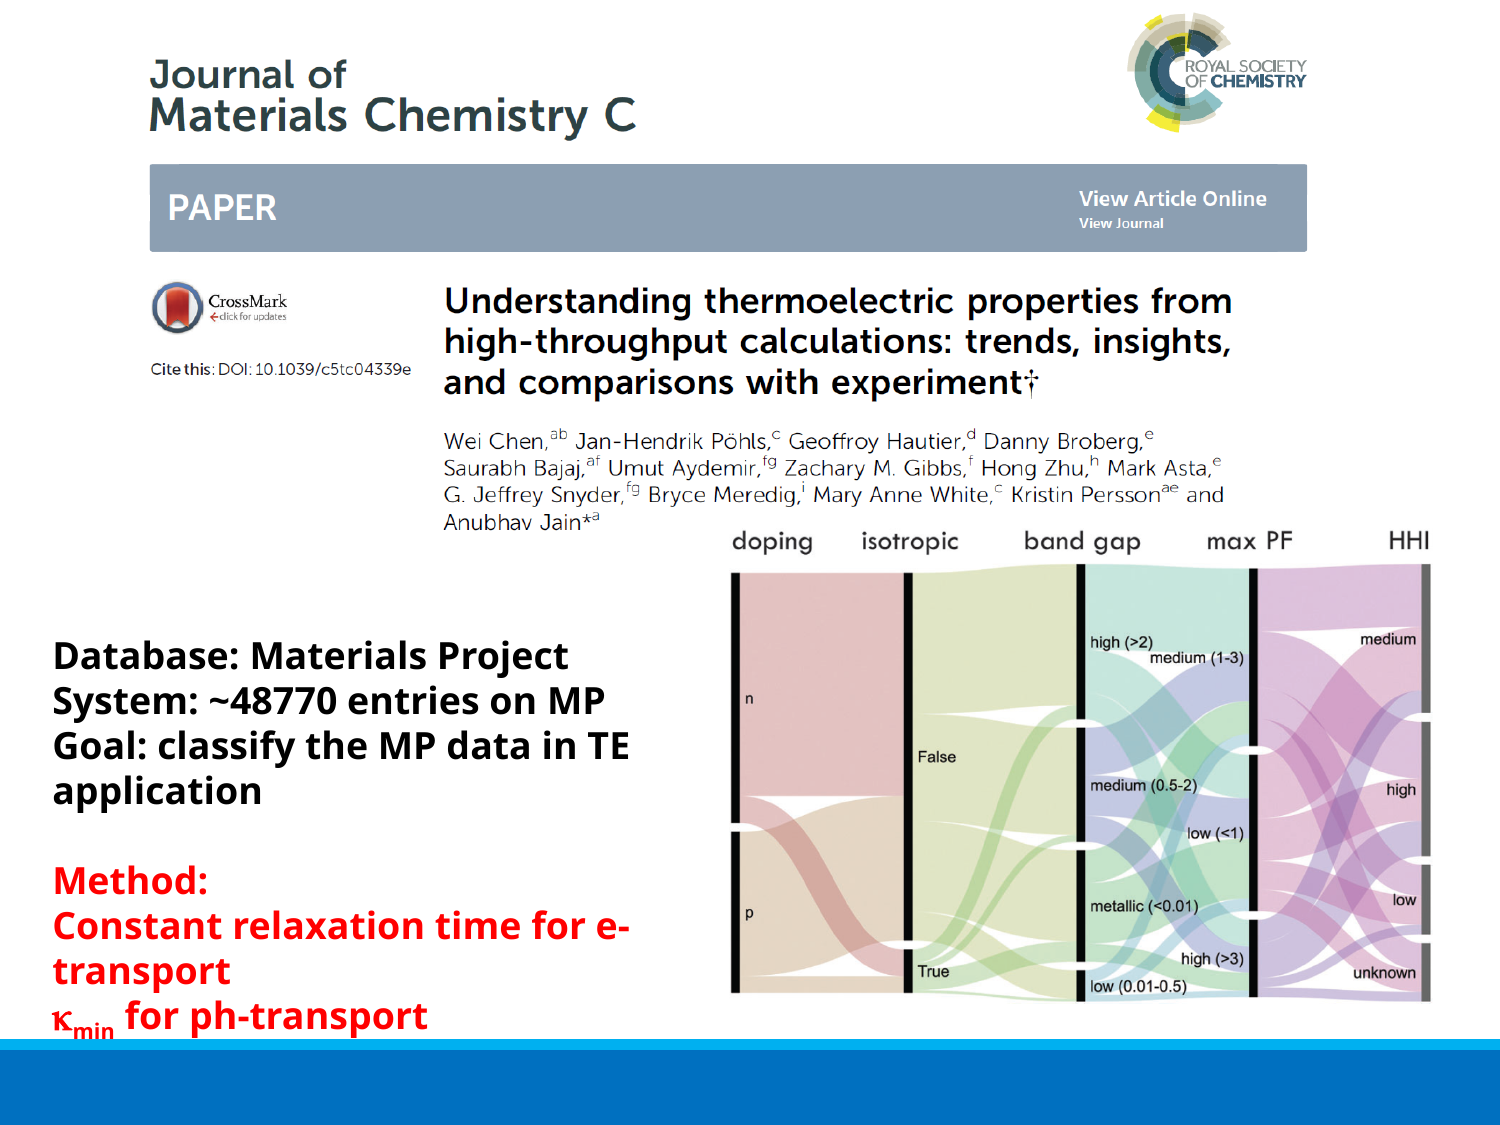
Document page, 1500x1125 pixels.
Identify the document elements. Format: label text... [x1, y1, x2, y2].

text_box Database: Materials Project System: ~48770 entries on MP Goal: classify the MP data in TE application Method: Constant relaxation time for e-transport kmin for ph-transport [37, 624, 725, 1096]
picture [136, 0, 1434, 1009]
